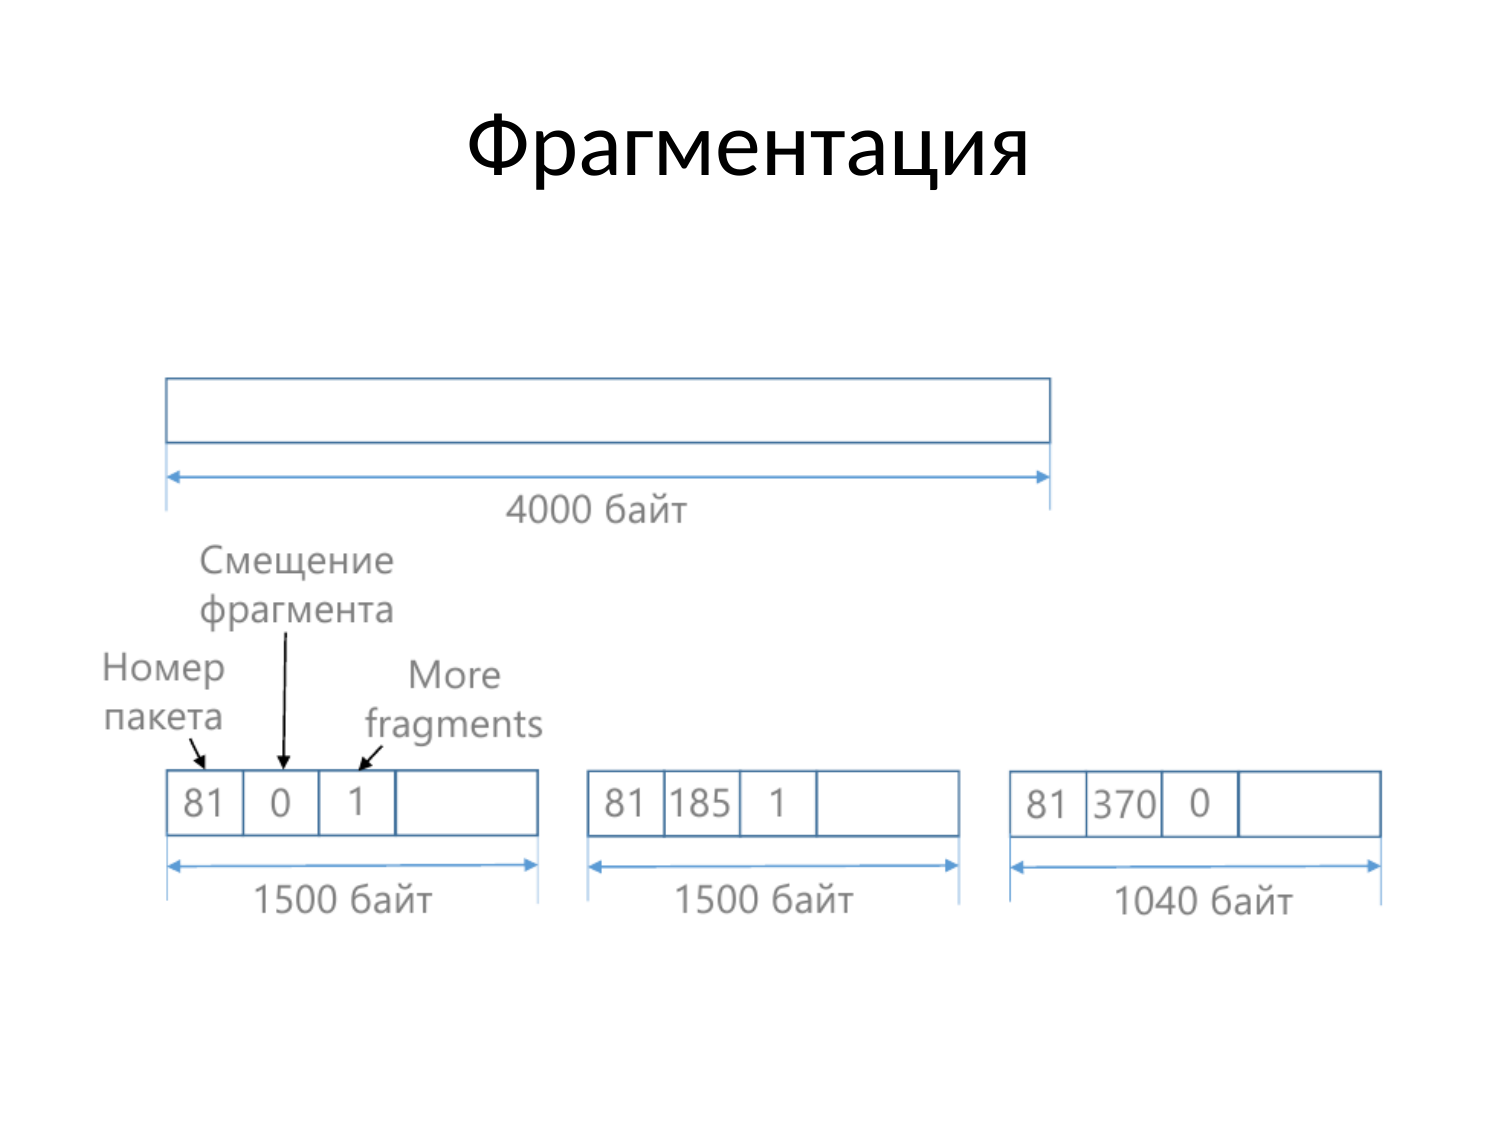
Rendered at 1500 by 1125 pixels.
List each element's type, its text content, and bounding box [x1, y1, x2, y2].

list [74, 312, 1426, 956]
title Фрагментация [75, 45, 1425, 233]
